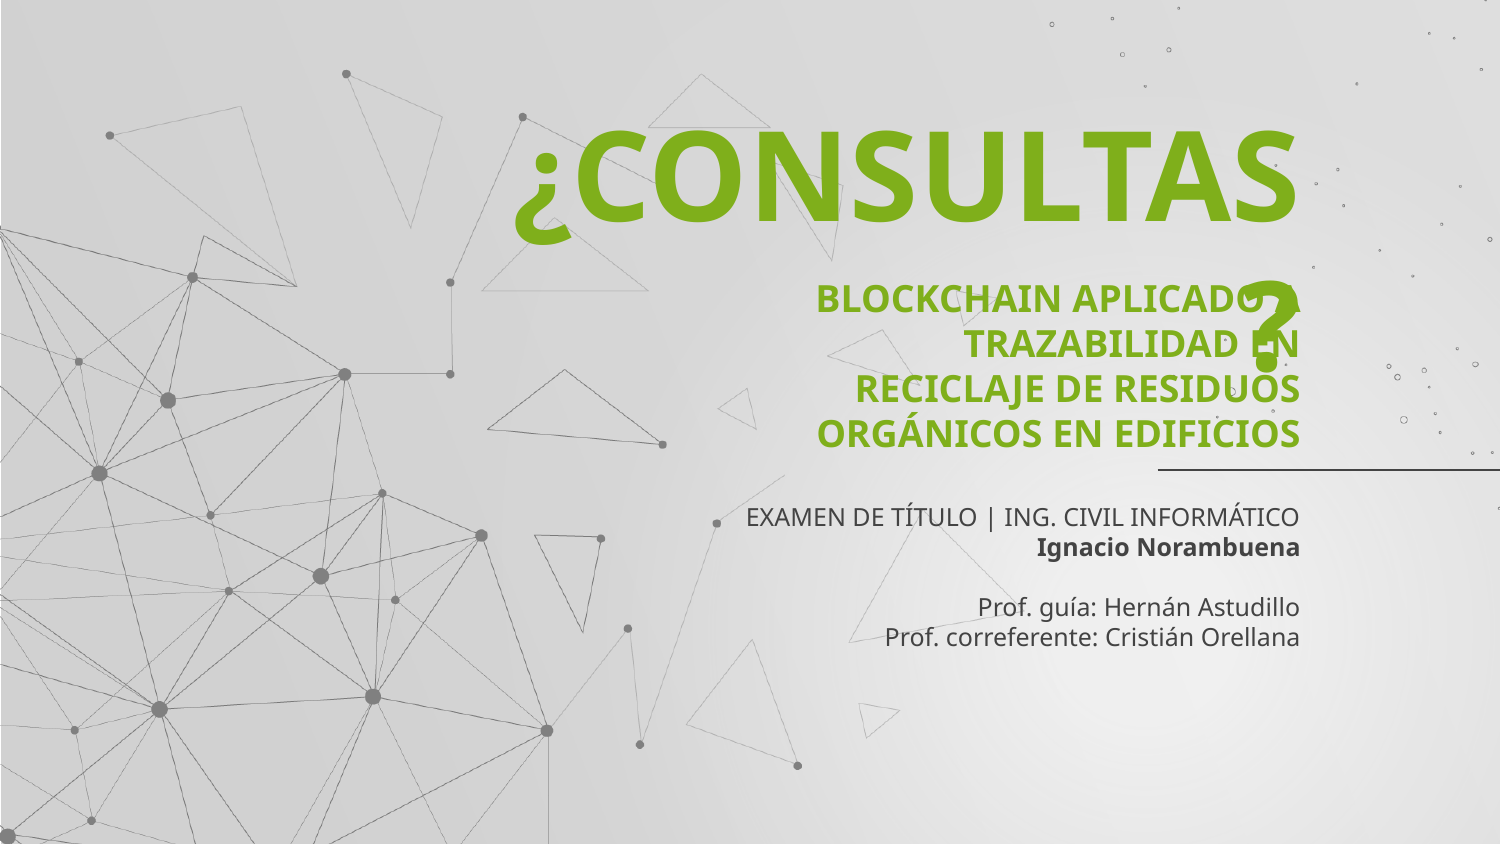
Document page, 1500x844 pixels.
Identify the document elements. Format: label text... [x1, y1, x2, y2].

title BLOCKCHAIN APLICADO A TRAZABILIDAD EN RECICLAJE DE RESIDUOS ORGÁNICOS EN EDIFICIOS [781, 226, 1316, 470]
title ¿CONSULTAS? [473, 81, 1317, 226]
subtitle EXAMEN DE TÍTULO | ING. CIVIL INFORMÁTICO Ignacio Norambuena Prof. guía: Hernán Astudillo Prof. correferente: Cristián Orellana [602, 548, 1316, 667]
picture [0, 0, 1500, 844]
